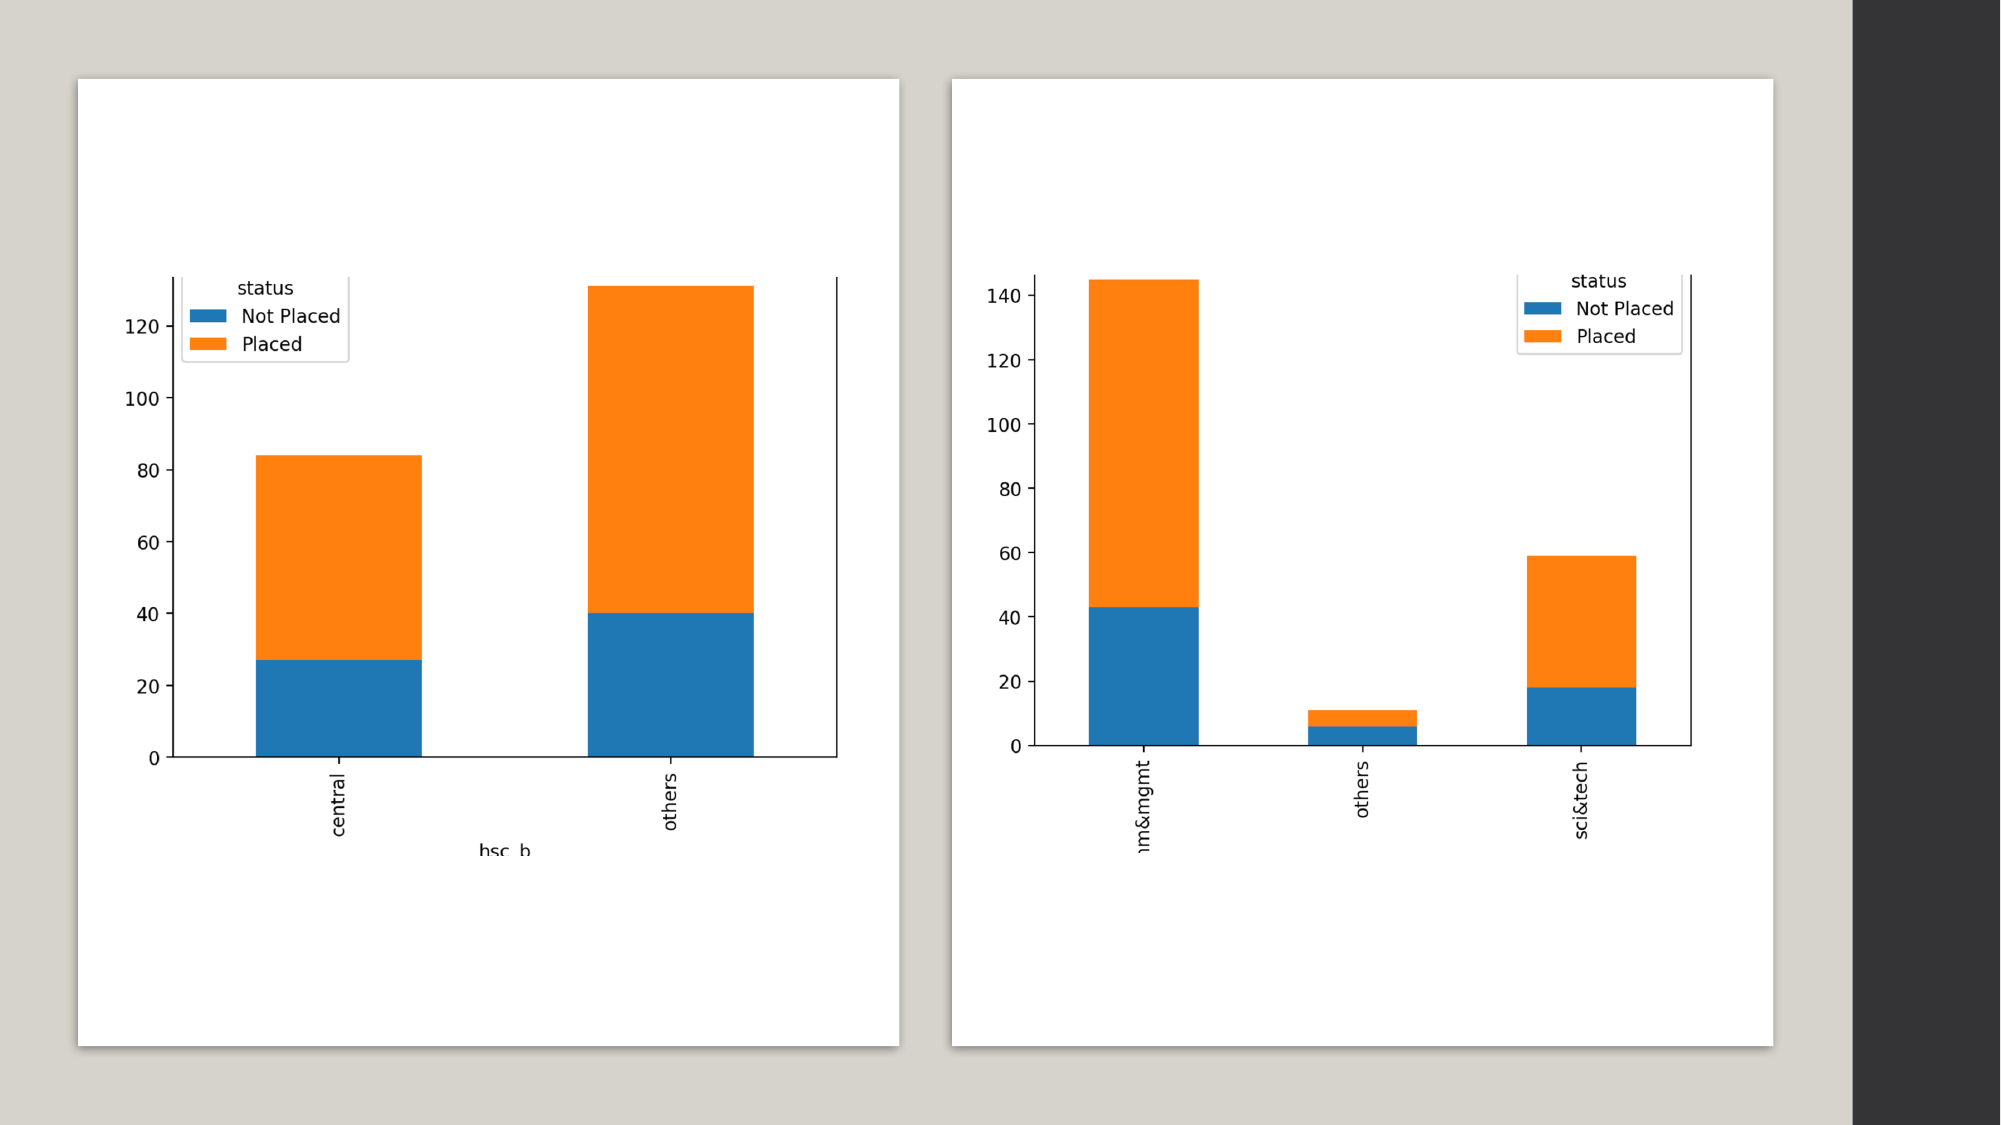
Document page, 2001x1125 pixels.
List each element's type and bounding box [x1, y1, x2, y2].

text_box [0, 0, 1854, 1125]
text_box [77, 78, 901, 1047]
picture [105, 268, 874, 857]
text_box [951, 78, 1774, 1047]
picture [979, 272, 1748, 853]
